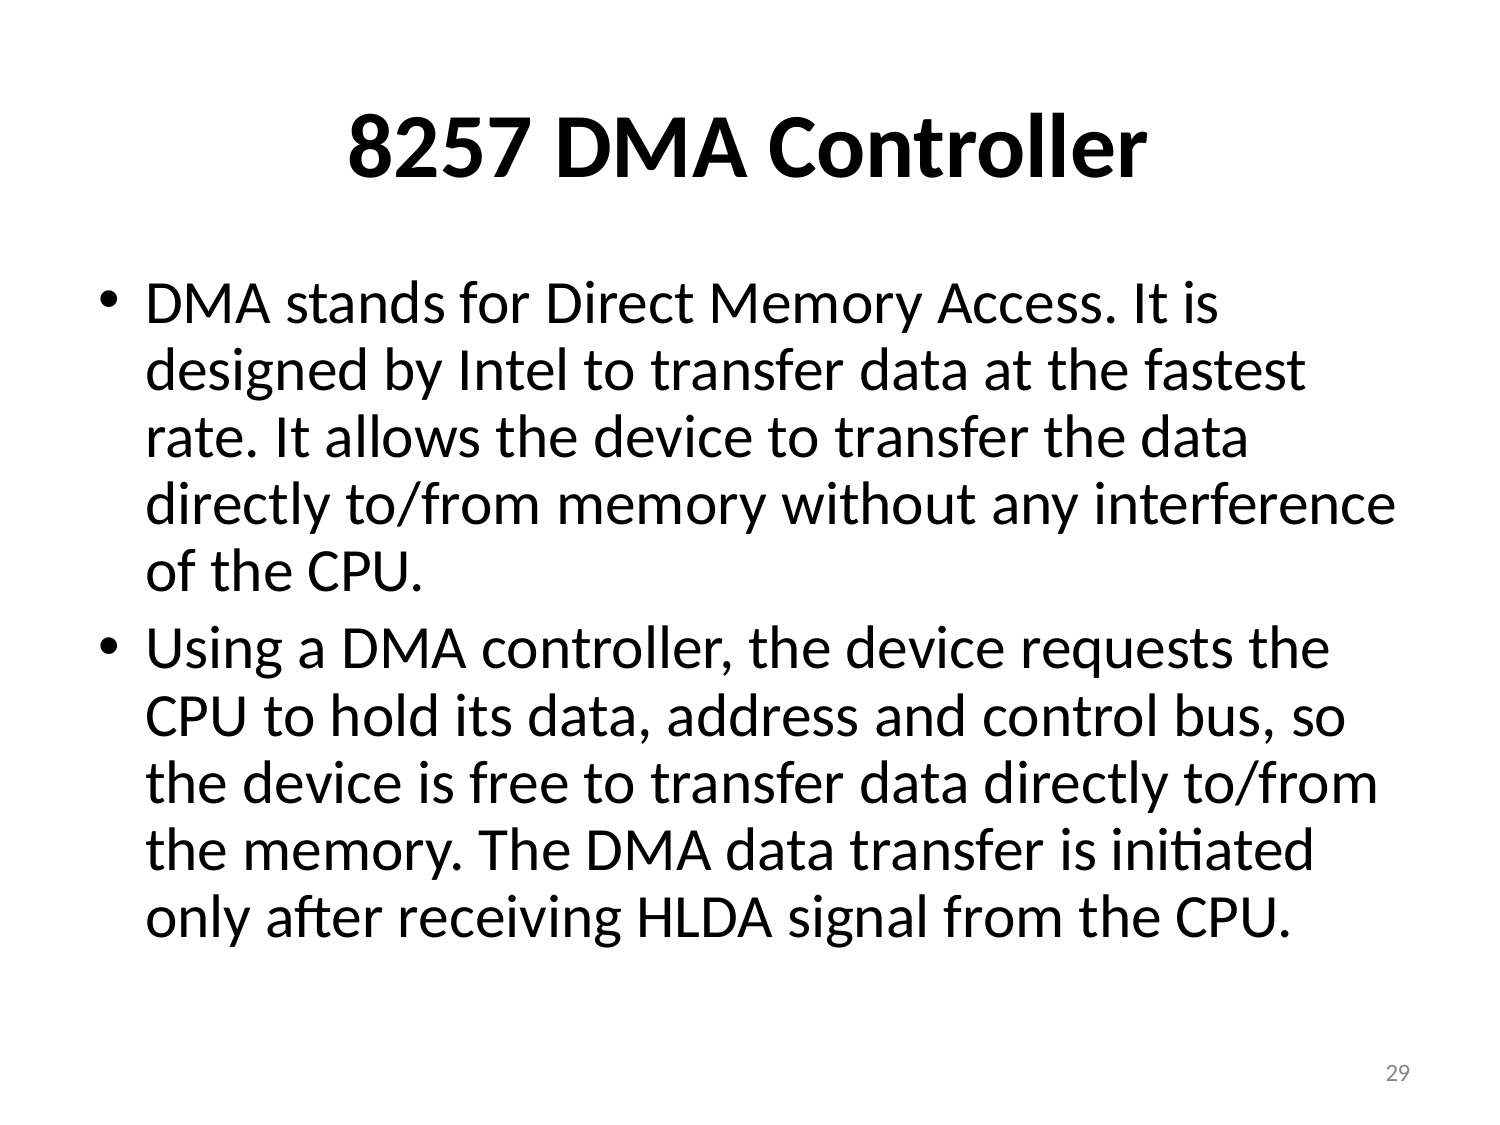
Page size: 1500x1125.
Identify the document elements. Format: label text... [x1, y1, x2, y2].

list DMA stands for Direct Memory Access. It is designed by Intel to transfer data at the fastest rate. It allows the device to transfer the data directly to/from memory without any interference of the CPU. Using a DMA controller, the device requests the CPU to hold its data, address and control bus, so the device is free to transfer data directly to/from the memory. The DMA data transfer is initiated only after receiving HLDA signal from the CPU. [90, 258, 1410, 951]
title 8257 DMA Controller [116, 84, 1384, 258]
slide_number 29 [1379, 1060, 1420, 1125]
